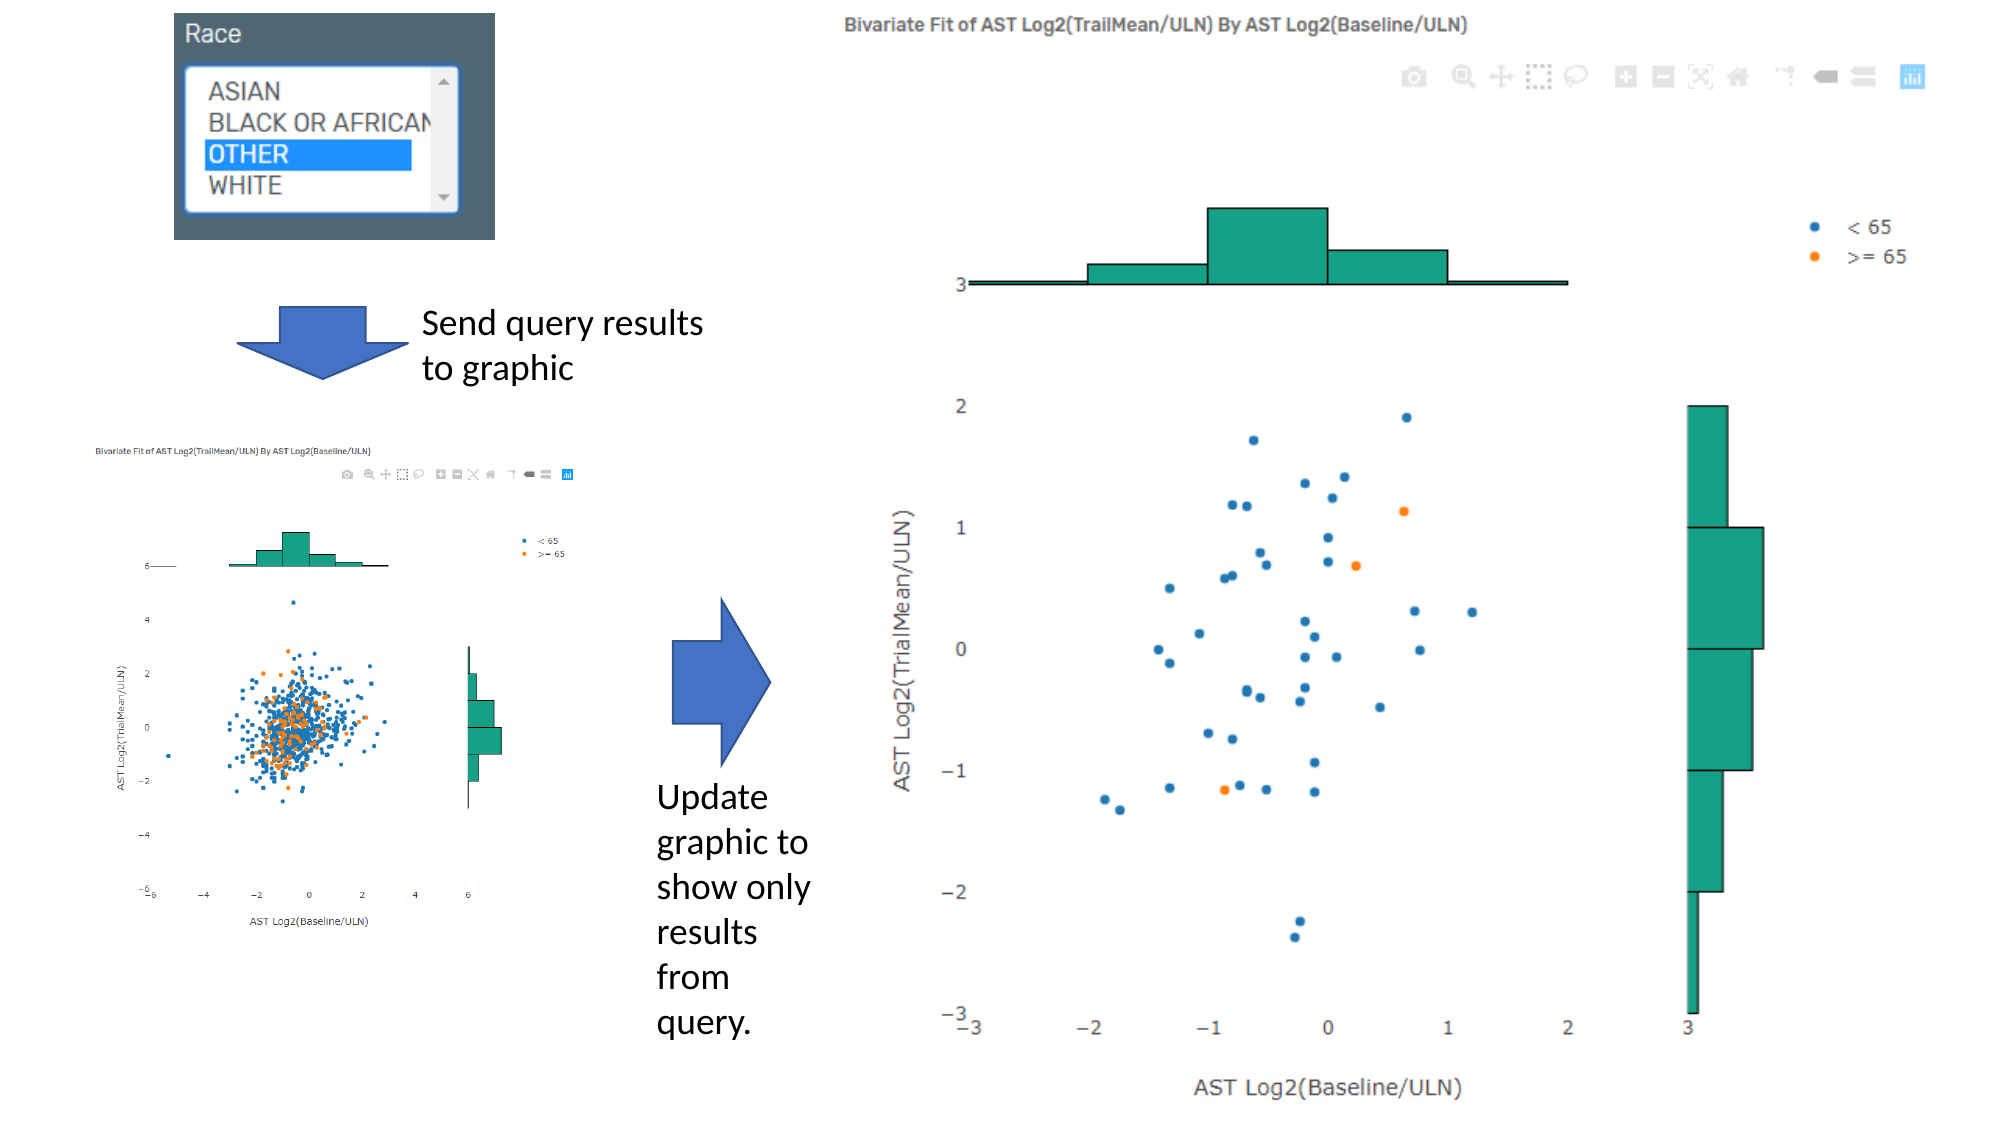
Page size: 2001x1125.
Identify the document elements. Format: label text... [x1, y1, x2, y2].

text_box [671, 596, 772, 764]
text_box Send query results to graphic [407, 290, 730, 395]
picture [81, 434, 587, 943]
picture [174, 13, 495, 240]
text_box [236, 306, 407, 381]
picture [810, 0, 1958, 1125]
text_box Update graphic to show only results from query. [641, 764, 810, 1050]
